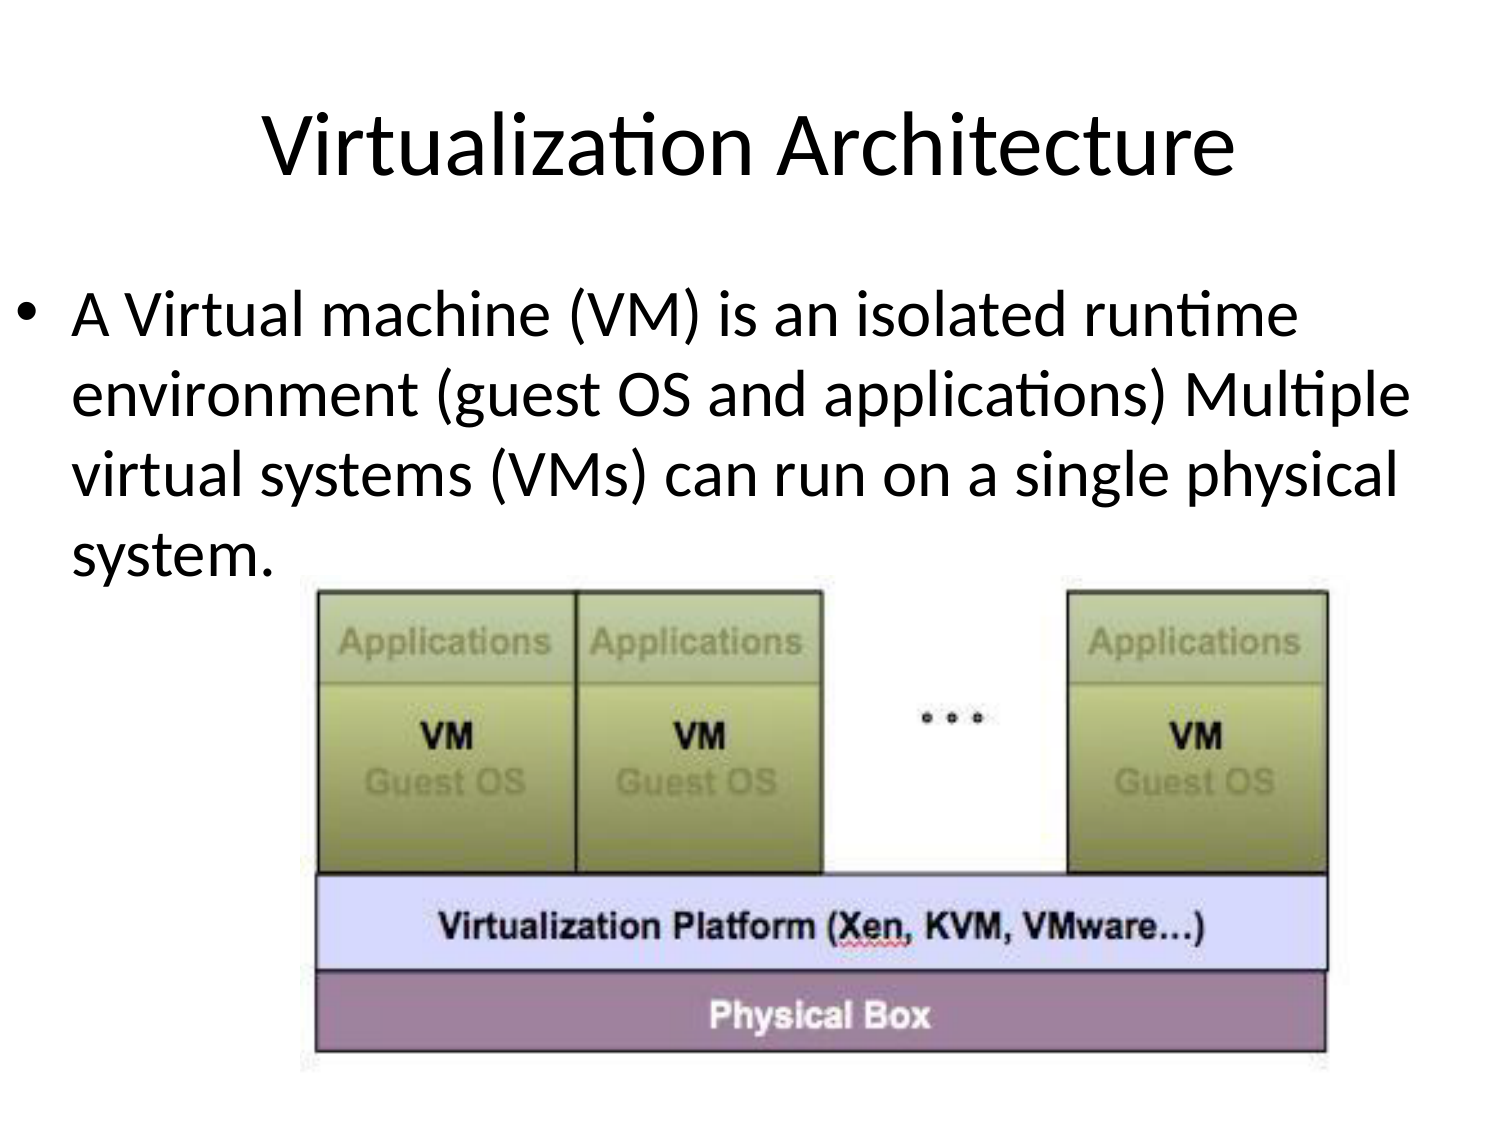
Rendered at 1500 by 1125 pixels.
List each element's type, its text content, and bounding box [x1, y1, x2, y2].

list A Virtual machine (VM) is an isolated runtime environment (guest OS and applications) Multiple virtual systems (VMs) can run on a single physical system. [0, 262, 1500, 600]
title Virtualization Architecture [75, 45, 1425, 233]
picture [299, 574, 1351, 1076]
